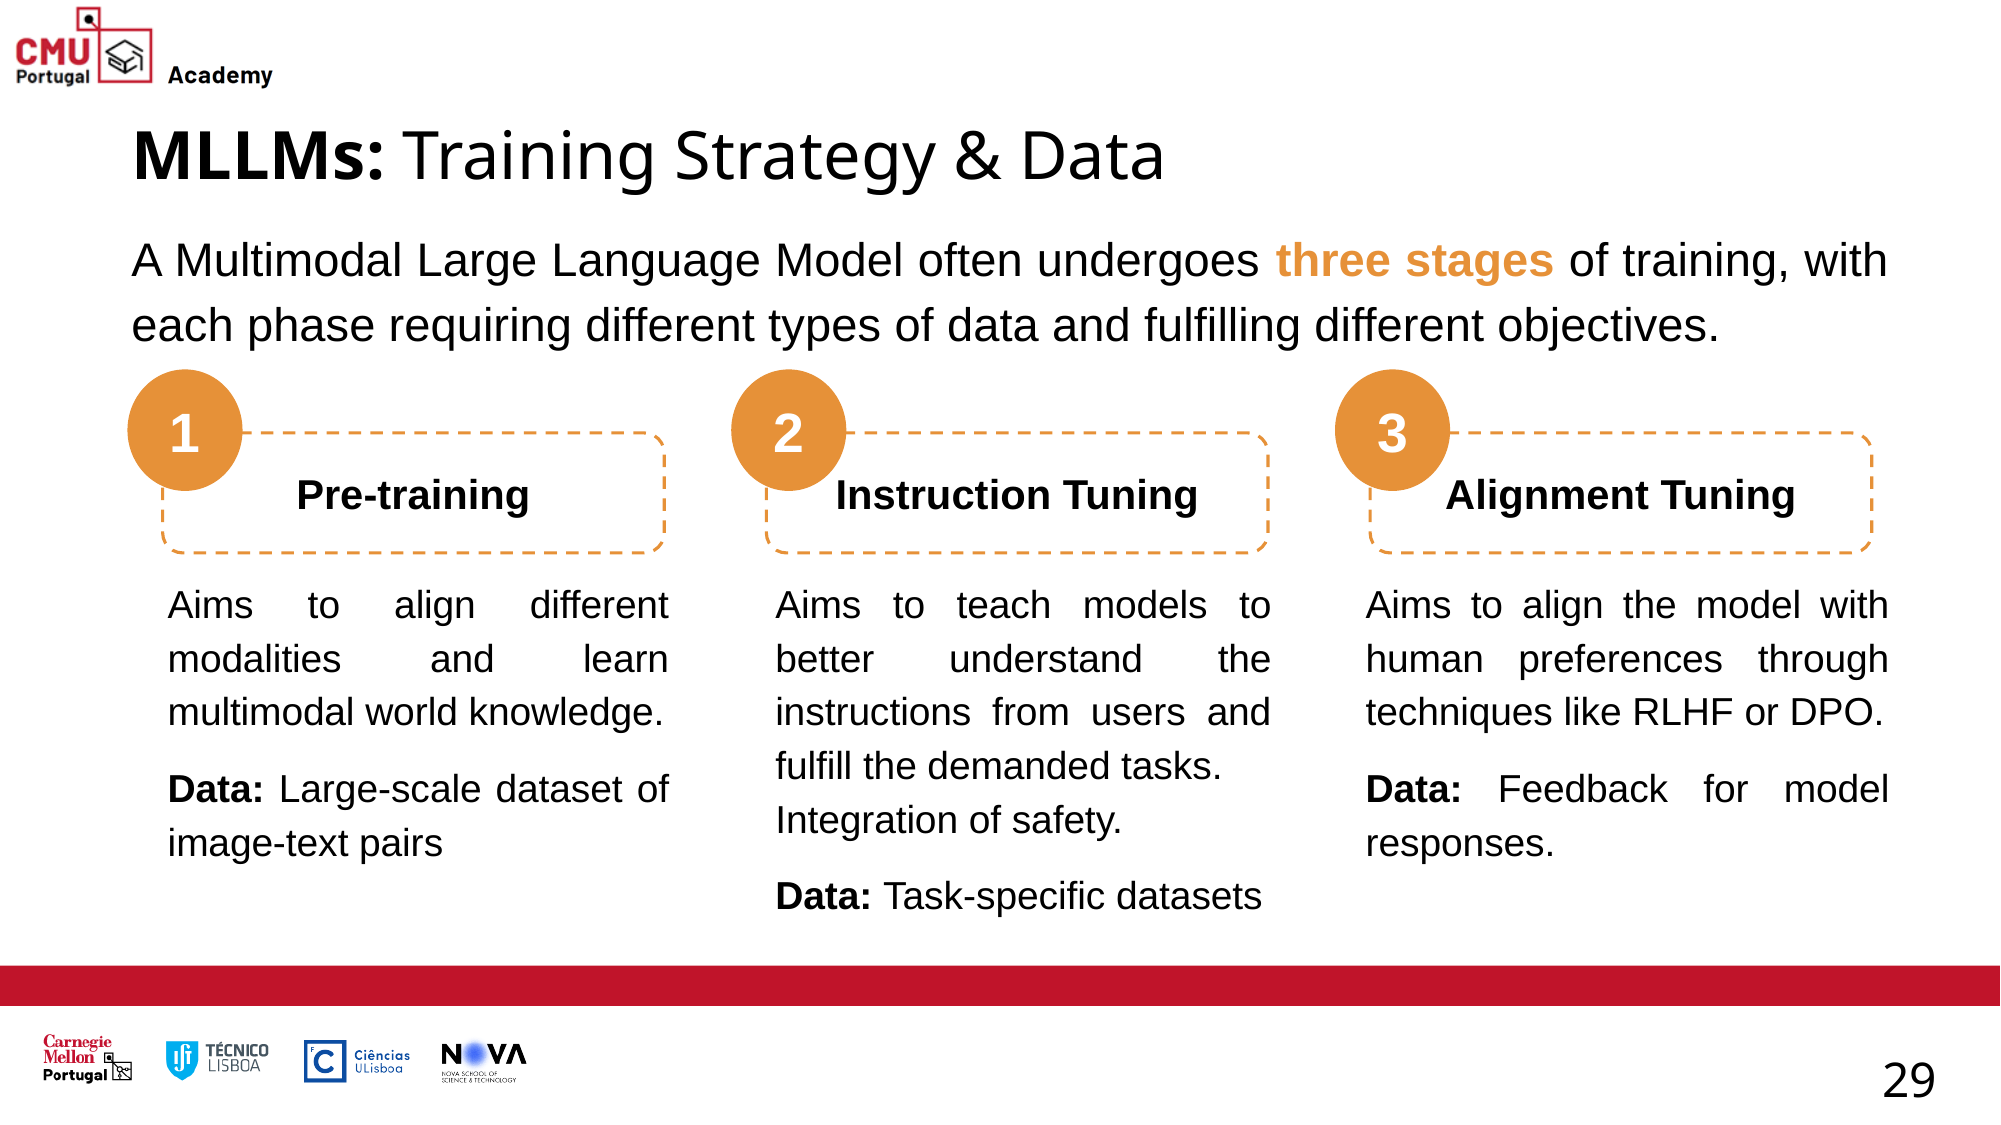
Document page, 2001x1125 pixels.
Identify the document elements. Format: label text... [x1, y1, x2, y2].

text_box A Multimodal Large Language Model often undergoes three stages of training, with each phase requiring different types of data and fulfilling different objectives. [111, 200, 1910, 374]
slide_number 29 [1853, 1019, 1974, 1106]
text_box 29 [1830, 1042, 1953, 1103]
subtitle MLLMs: Training Strategy & Data [111, 70, 1975, 245]
text_box Aims to align different modalities and learn multimodal world knowledge. Data: Large-scale dataset of image-text pairs [147, 565, 689, 893]
text_box Aims to align the model with human preferences through techniques like RLHF or DPO. Data: Feedback for model responses. [1345, 552, 1910, 893]
text_box Aims to teach models to better understand the instructions from users and fulfill the demanded tasks. Integration of safety. Data: Task-specific datasets [755, 565, 1292, 893]
picture [0, 1011, 583, 1110]
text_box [127, 369, 1872, 554]
picture [5, 3, 275, 91]
